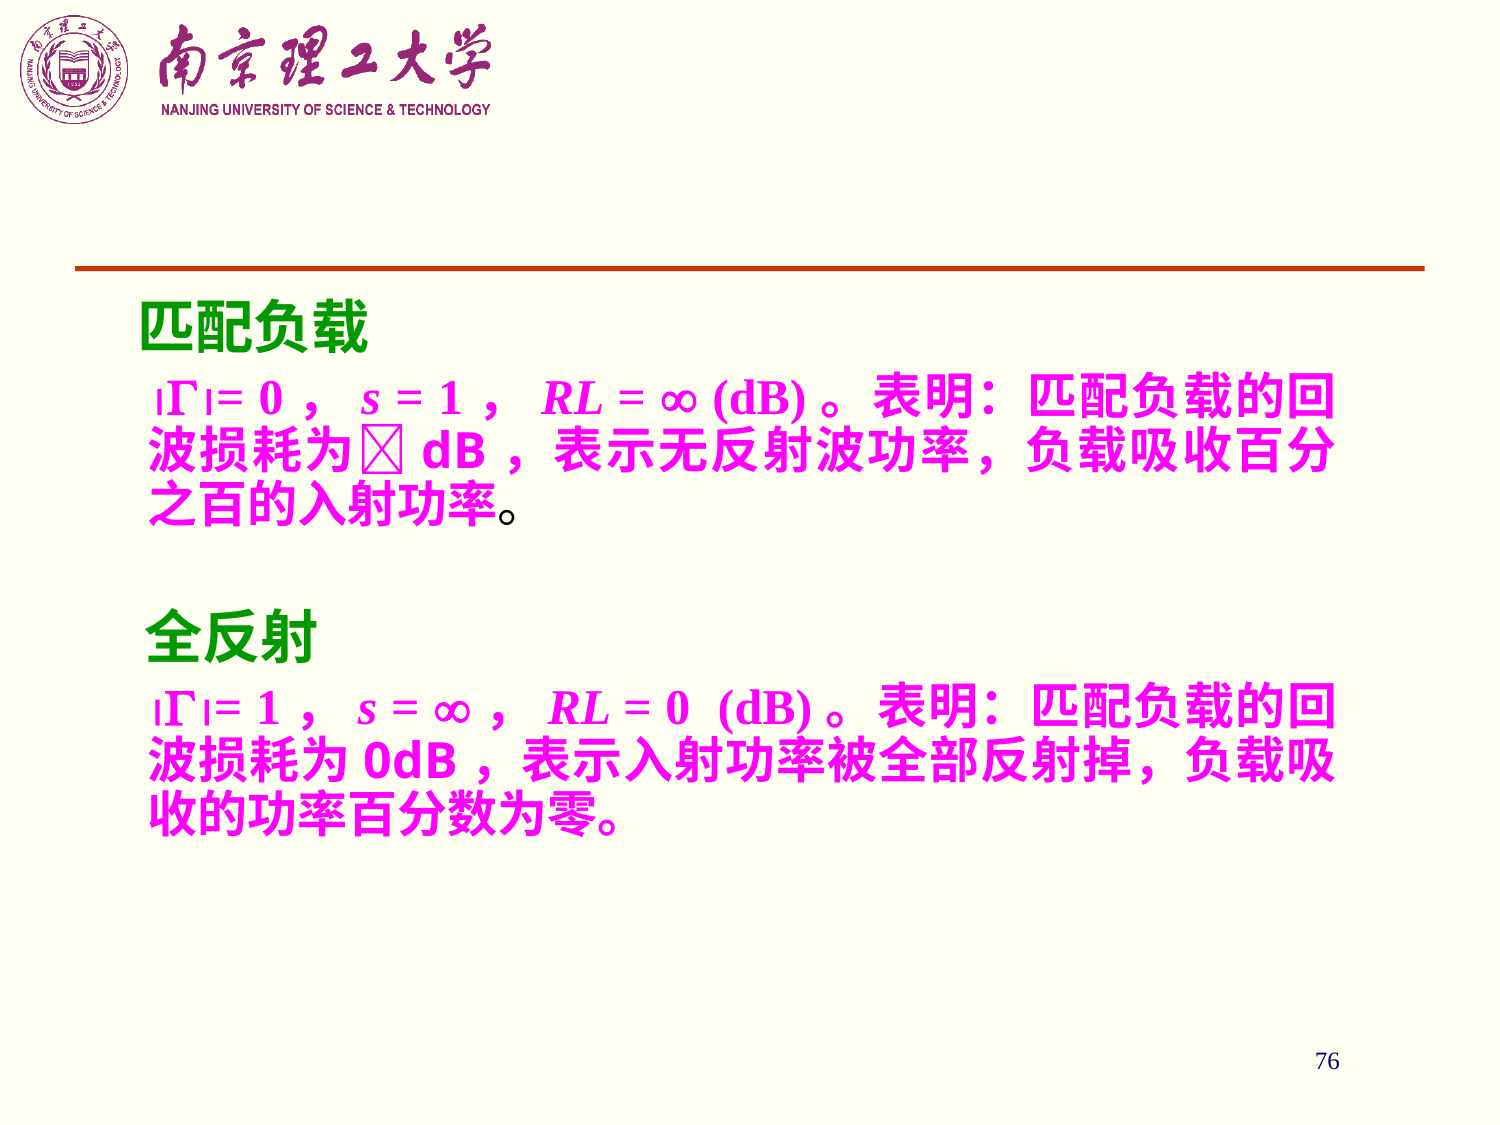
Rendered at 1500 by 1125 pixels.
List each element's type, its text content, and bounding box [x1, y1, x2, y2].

picture [17, 15, 491, 126]
text_box 匹配负载 = 0，s = 1，RL =  (dB)。表明：匹配负载的回波损耗为dB，表示无反射波功率，负载吸收百分之百的入射功率。 全反射 = 1，s = ，RL = 0 (dB)。表明：匹配负载的回波损耗为0dB，表示入射功率被全部反射掉，负载吸收的功率百分数为零。 [76, 290, 1352, 879]
